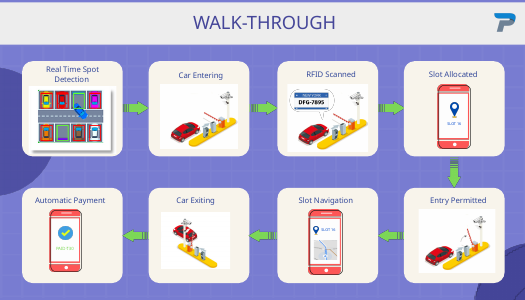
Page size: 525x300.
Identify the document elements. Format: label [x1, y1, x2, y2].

text_box [277, 187, 379, 284]
text_box [308, 209, 343, 275]
text_box [21, 187, 123, 284]
text_box [403, 60, 505, 157]
text_box [277, 60, 379, 157]
text_box [148, 187, 250, 284]
text_box [21, 60, 123, 157]
text_box [49, 208, 83, 272]
text_box [148, 60, 250, 157]
picture [0, 2, 525, 300]
text_box [287, 84, 369, 152]
text_box [403, 187, 505, 284]
text_box [437, 84, 472, 150]
